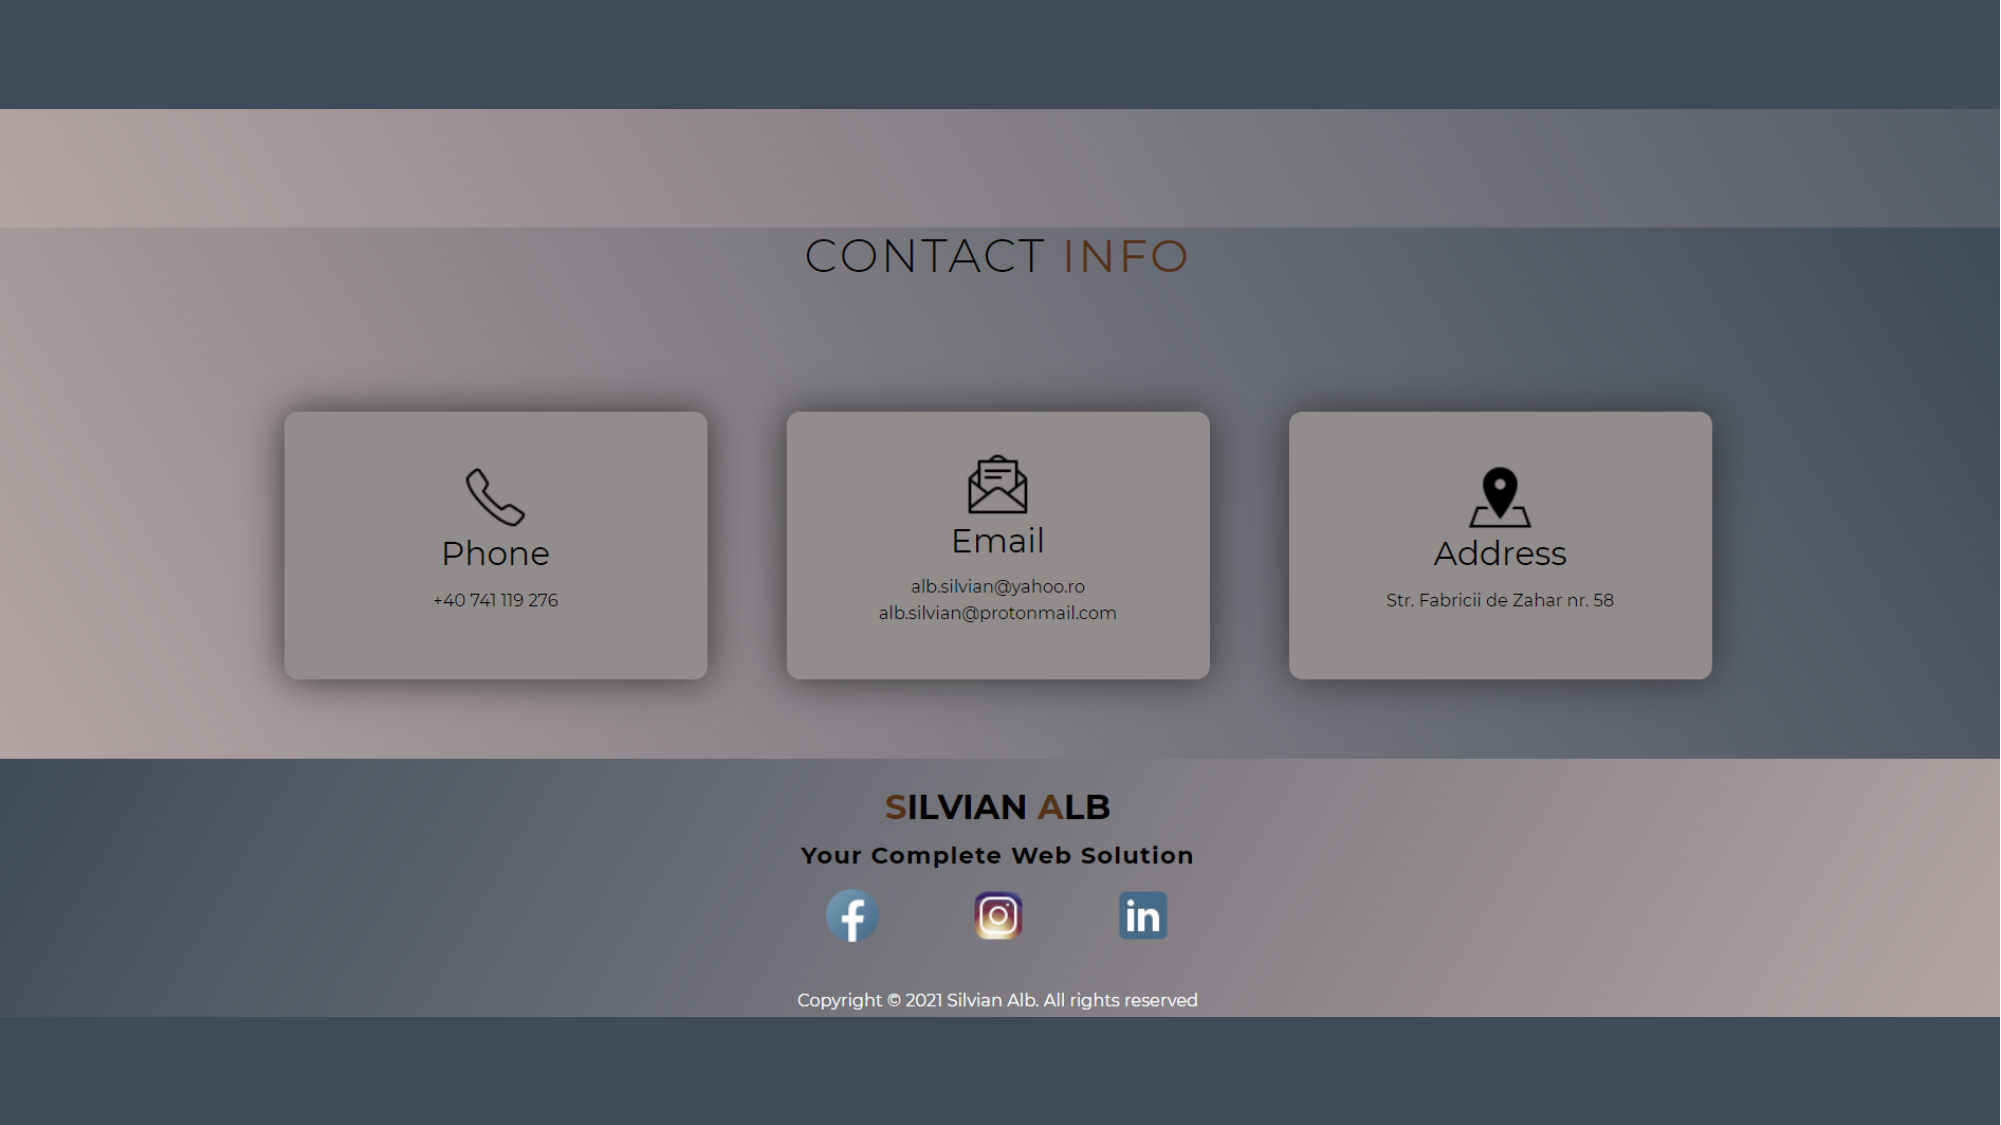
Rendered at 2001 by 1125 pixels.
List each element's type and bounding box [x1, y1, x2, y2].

picture [0, 108, 2000, 1017]
